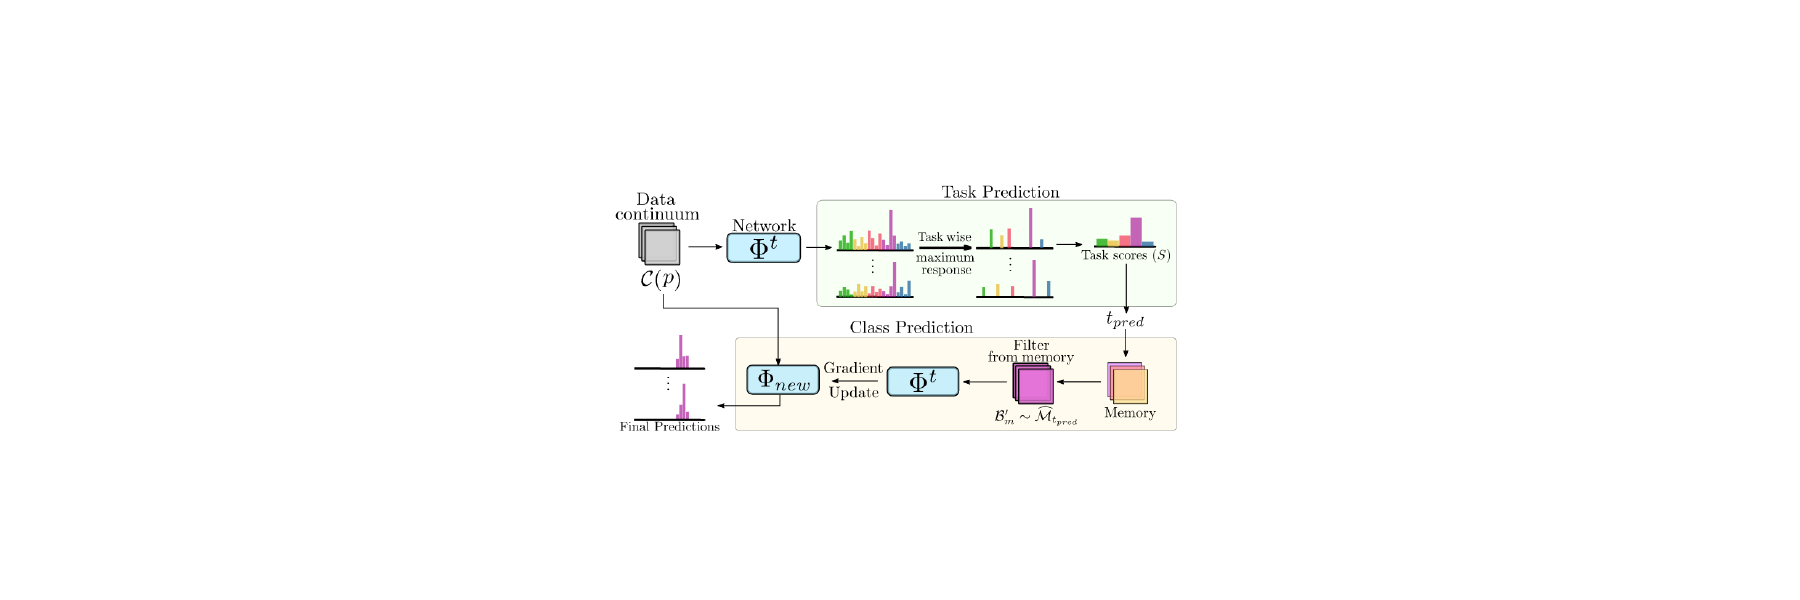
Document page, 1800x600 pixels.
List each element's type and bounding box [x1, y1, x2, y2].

picture [599, 153, 1200, 447]
